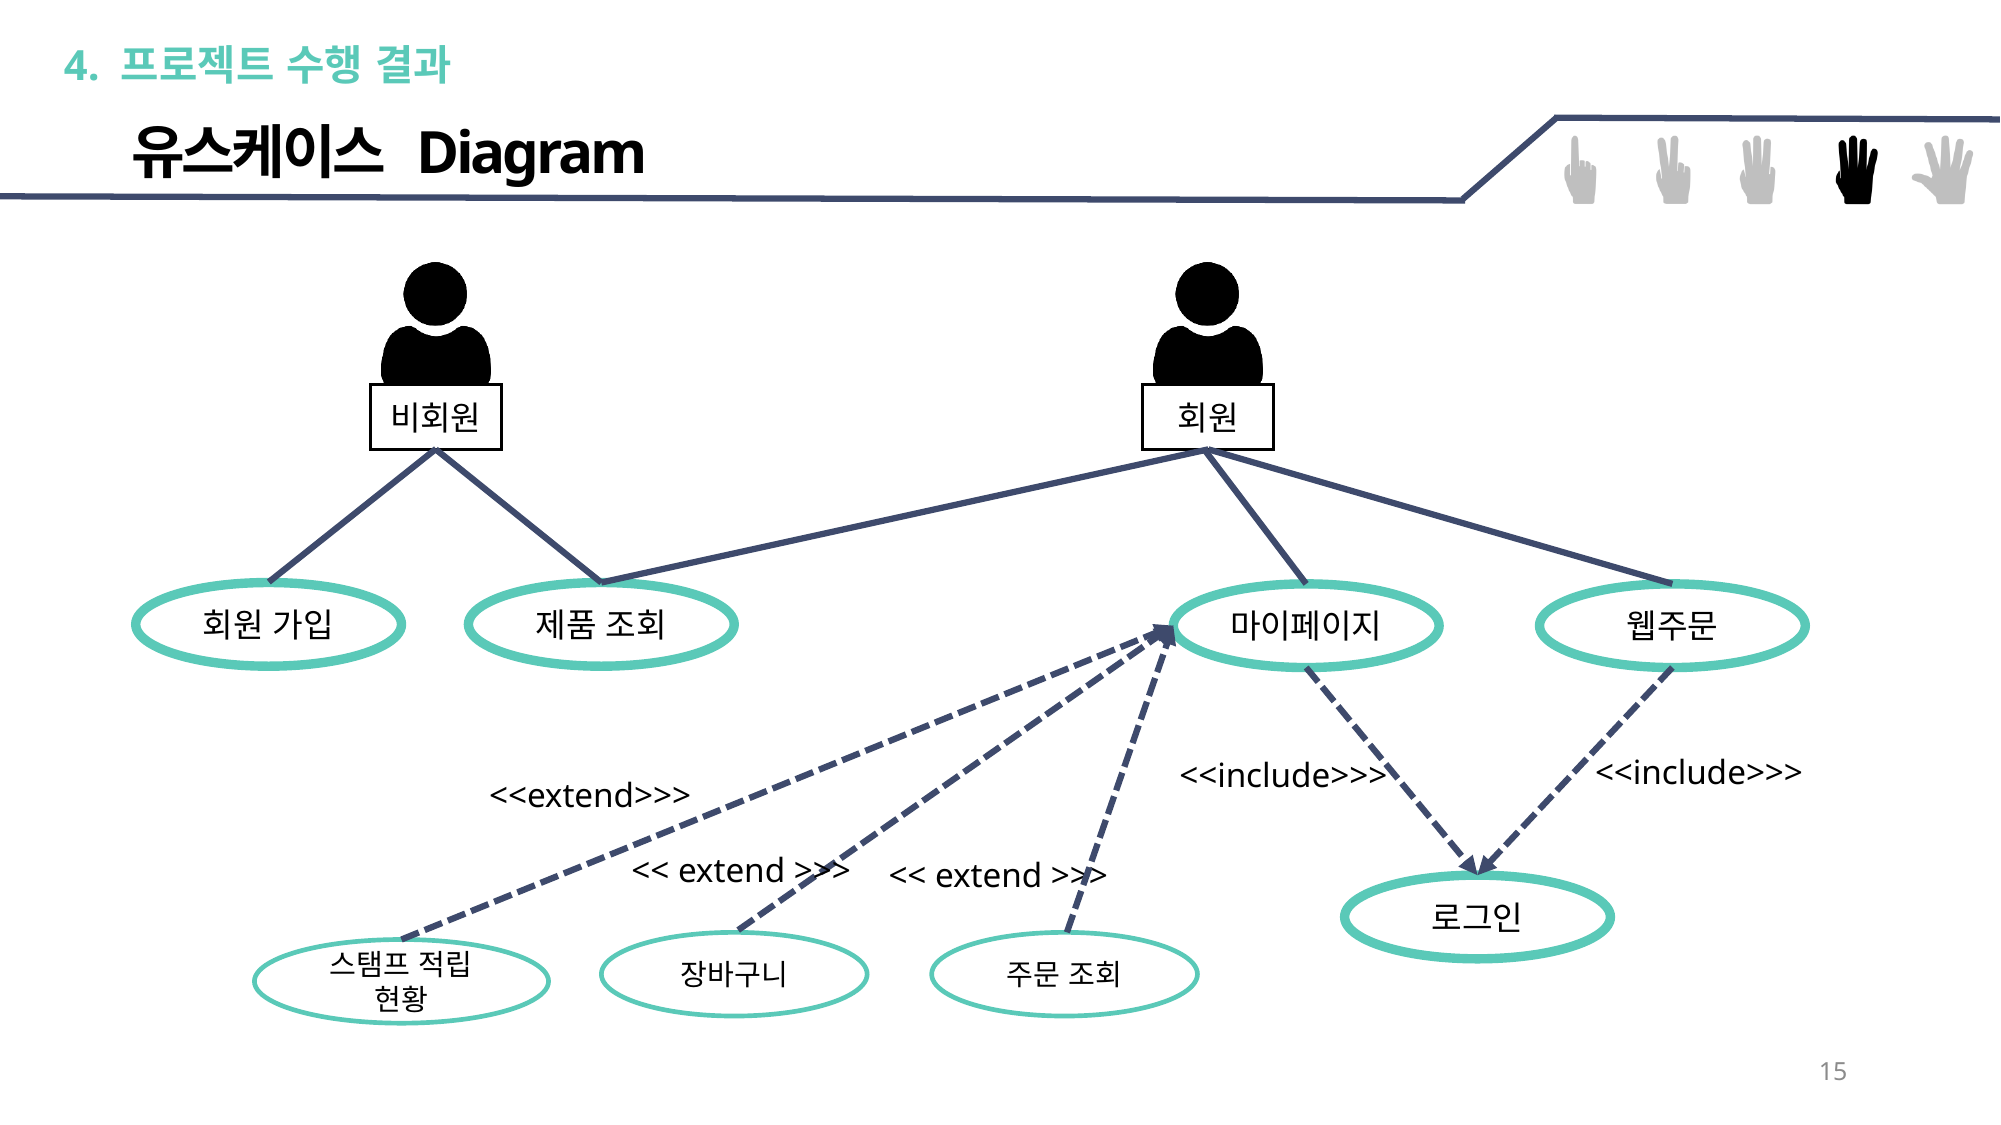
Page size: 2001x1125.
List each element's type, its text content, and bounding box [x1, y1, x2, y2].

text_box 장바구니 [600, 940, 869, 1018]
text_box 스탬프 적립 현황 [253, 938, 550, 1025]
text_box 제품 조회 [467, 583, 736, 625]
text_box 4. 프로젝트 수행 결과 [49, 30, 705, 96]
text_box <<include>>> [1673, 743, 1819, 799]
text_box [370, 262, 502, 449]
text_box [601, 449, 1208, 583]
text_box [1306, 667, 1477, 876]
text_box <<include>>> [1174, 746, 1306, 802]
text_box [1066, 625, 1174, 933]
text_box [1307, 584, 1358, 622]
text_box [1142, 262, 1274, 449]
slide_number 15 [1412, 1042, 1863, 1103]
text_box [1208, 449, 1673, 584]
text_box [435, 449, 601, 583]
text_box 주문 조회 [930, 940, 1199, 1018]
picture [1812, 131, 1987, 208]
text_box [268, 448, 436, 582]
picture [1535, 131, 1625, 209]
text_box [0, 196, 1466, 201]
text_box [738, 625, 1066, 931]
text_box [1477, 667, 1673, 876]
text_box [401, 625, 1174, 940]
text_box 웹주문 [1538, 582, 1807, 669]
text_box 회원 가입 [134, 581, 403, 668]
picture [1628, 131, 1802, 209]
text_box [1462, 117, 1558, 200]
text_box 유스케이스 Diagram [116, 107, 853, 193]
text_box 마이페이지 [1172, 584, 1441, 669]
text_box 로그인 [1343, 876, 1612, 960]
